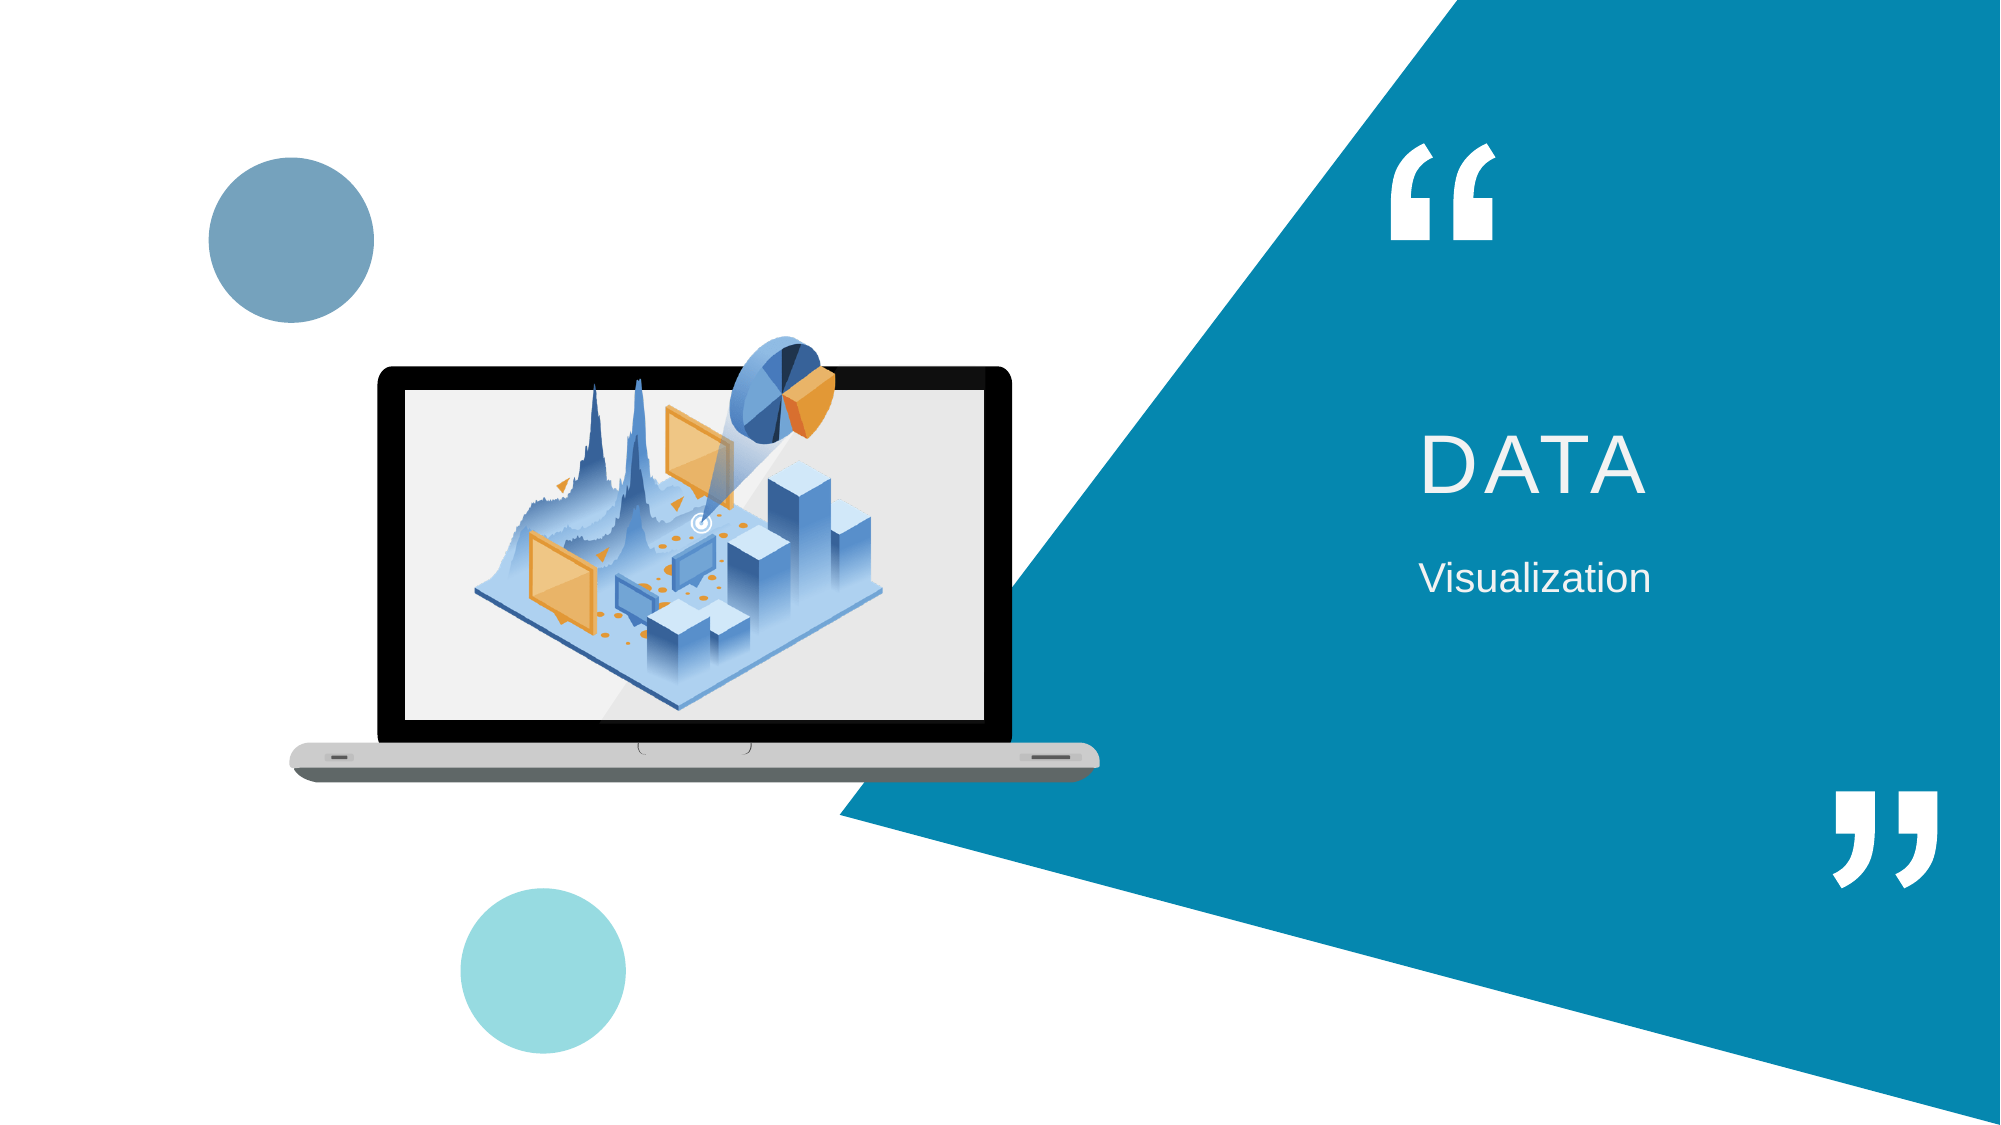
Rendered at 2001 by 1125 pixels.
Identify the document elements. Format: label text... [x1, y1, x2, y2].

text_box [207, 156, 376, 324]
text_box Visualization [1403, 529, 1833, 628]
text_box [1390, 143, 1433, 241]
text_box DATA [1403, 418, 1681, 516]
text_box [1832, 791, 1875, 889]
text_box [1895, 791, 1938, 889]
text_box [459, 887, 627, 1055]
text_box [285, 335, 1102, 784]
text_box [1453, 143, 1496, 241]
